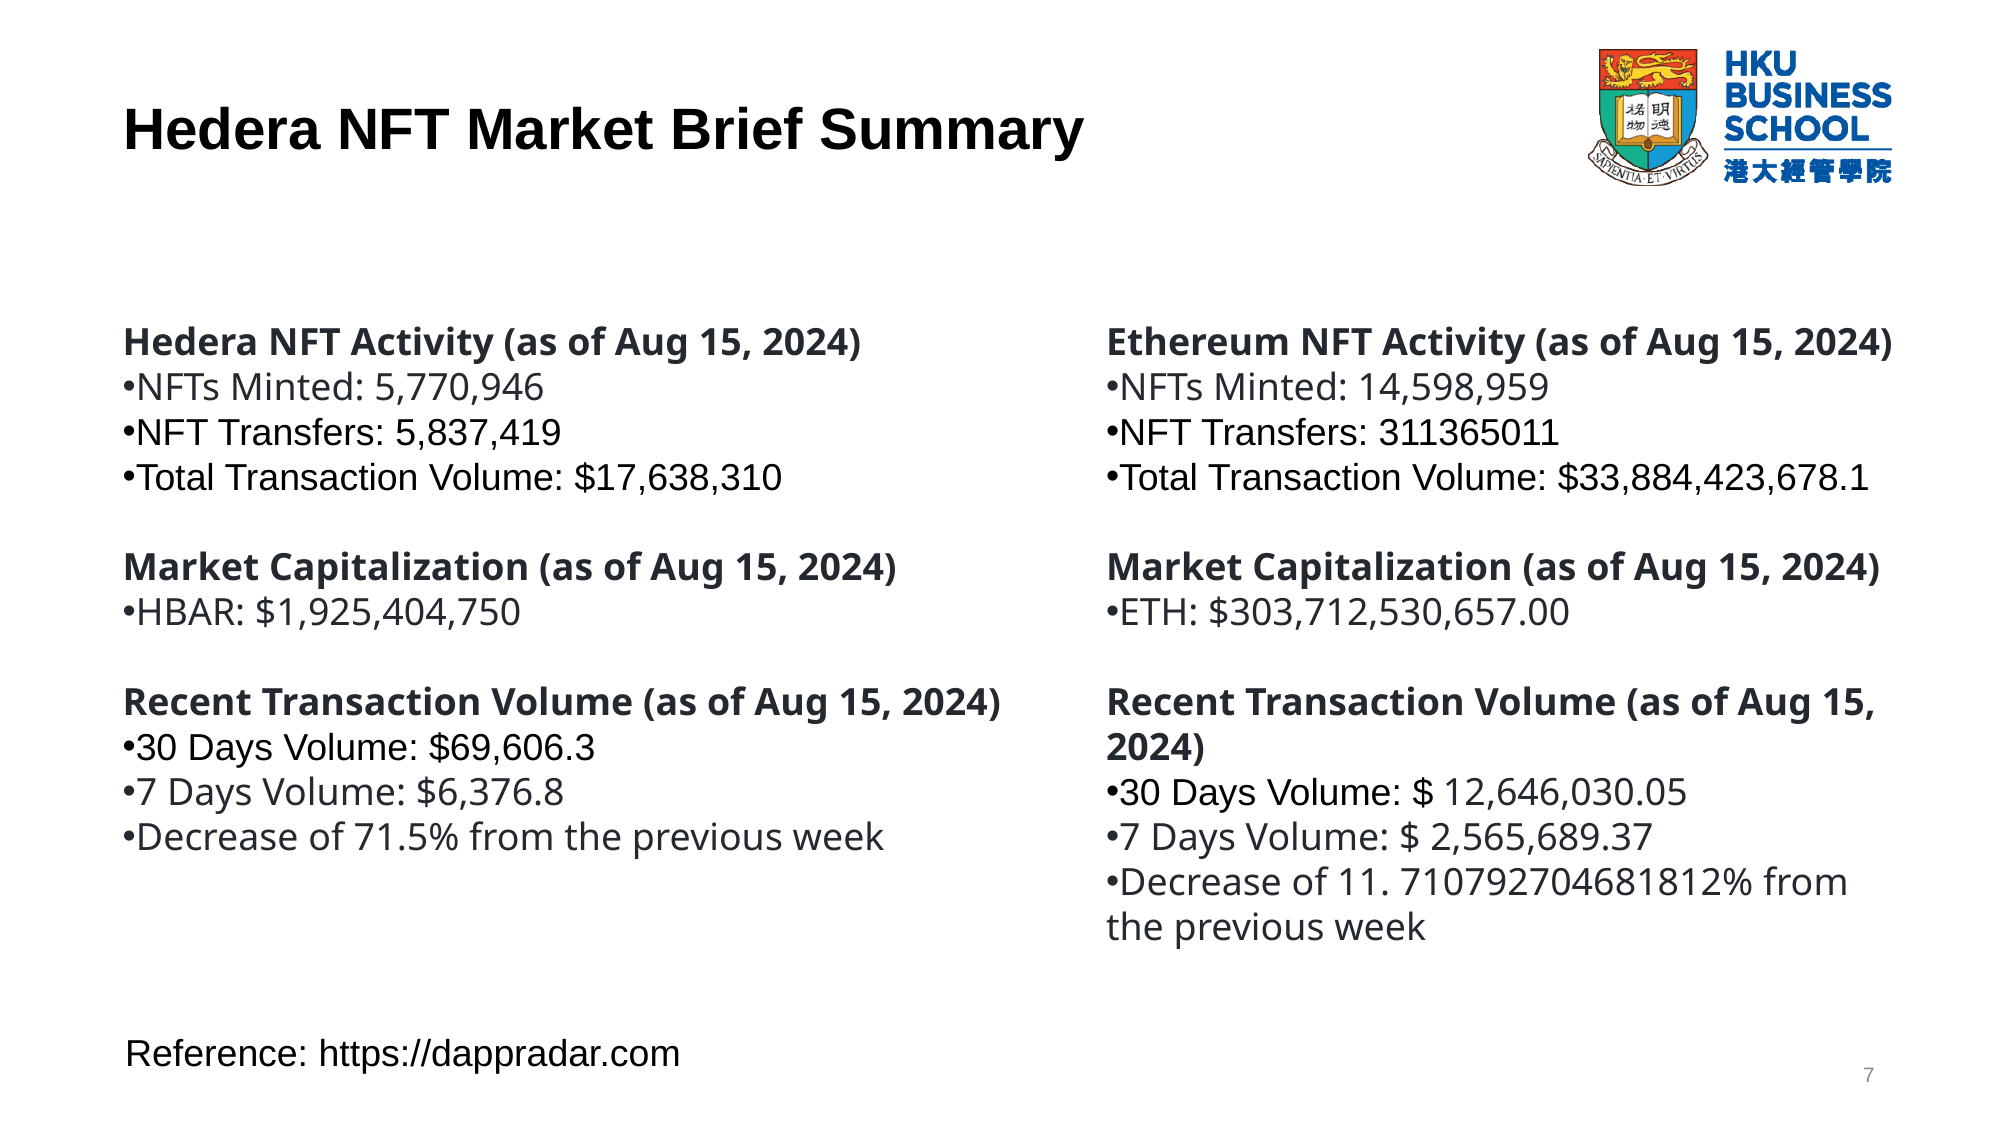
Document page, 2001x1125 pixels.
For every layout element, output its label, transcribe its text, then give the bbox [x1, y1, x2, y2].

title Hedera NFT Market Brief Summary [108, 21, 1890, 169]
picture [1588, 49, 1892, 186]
text_box Hedera NFT Activity (as of Aug 15, 2024) NFTs Minted: 5,770,946 NFT Transfers: 5,837,419 Total Transaction Volume: $17,638,310 Market Capitalization (as of Aug 15, 2024) HBAR: $1,925,404,750 Recent Transaction Volume (as of Aug 15, 2024) 30 Days Volume: $69,606.3 7 Days Volume: $6,376.8 Decrease of 71.5% from the previous week [107, 265, 1041, 866]
text_box Ethereum NFT Activity (as of Aug 15, 2024) NFTs Minted: 14,598,959 NFT Transfers: 311365011 Total Transaction Volume: $33,884,423,678.1 Market Capitalization (as of Aug 15, 2024) ETH: $303,712,530,657.00 Recent Transaction Volume (as of Aug 15, 2024) 30 Days Volume: $ 12,646,030.05 7 Days Volume: $ 2,565,689.37 Decrease of 11. 710792704681812% from the previous week [1091, 265, 1930, 1001]
text_box Reference: https://dappradar.com [110, 1021, 1806, 1081]
slide_number 7 [1289, 1051, 1890, 1097]
